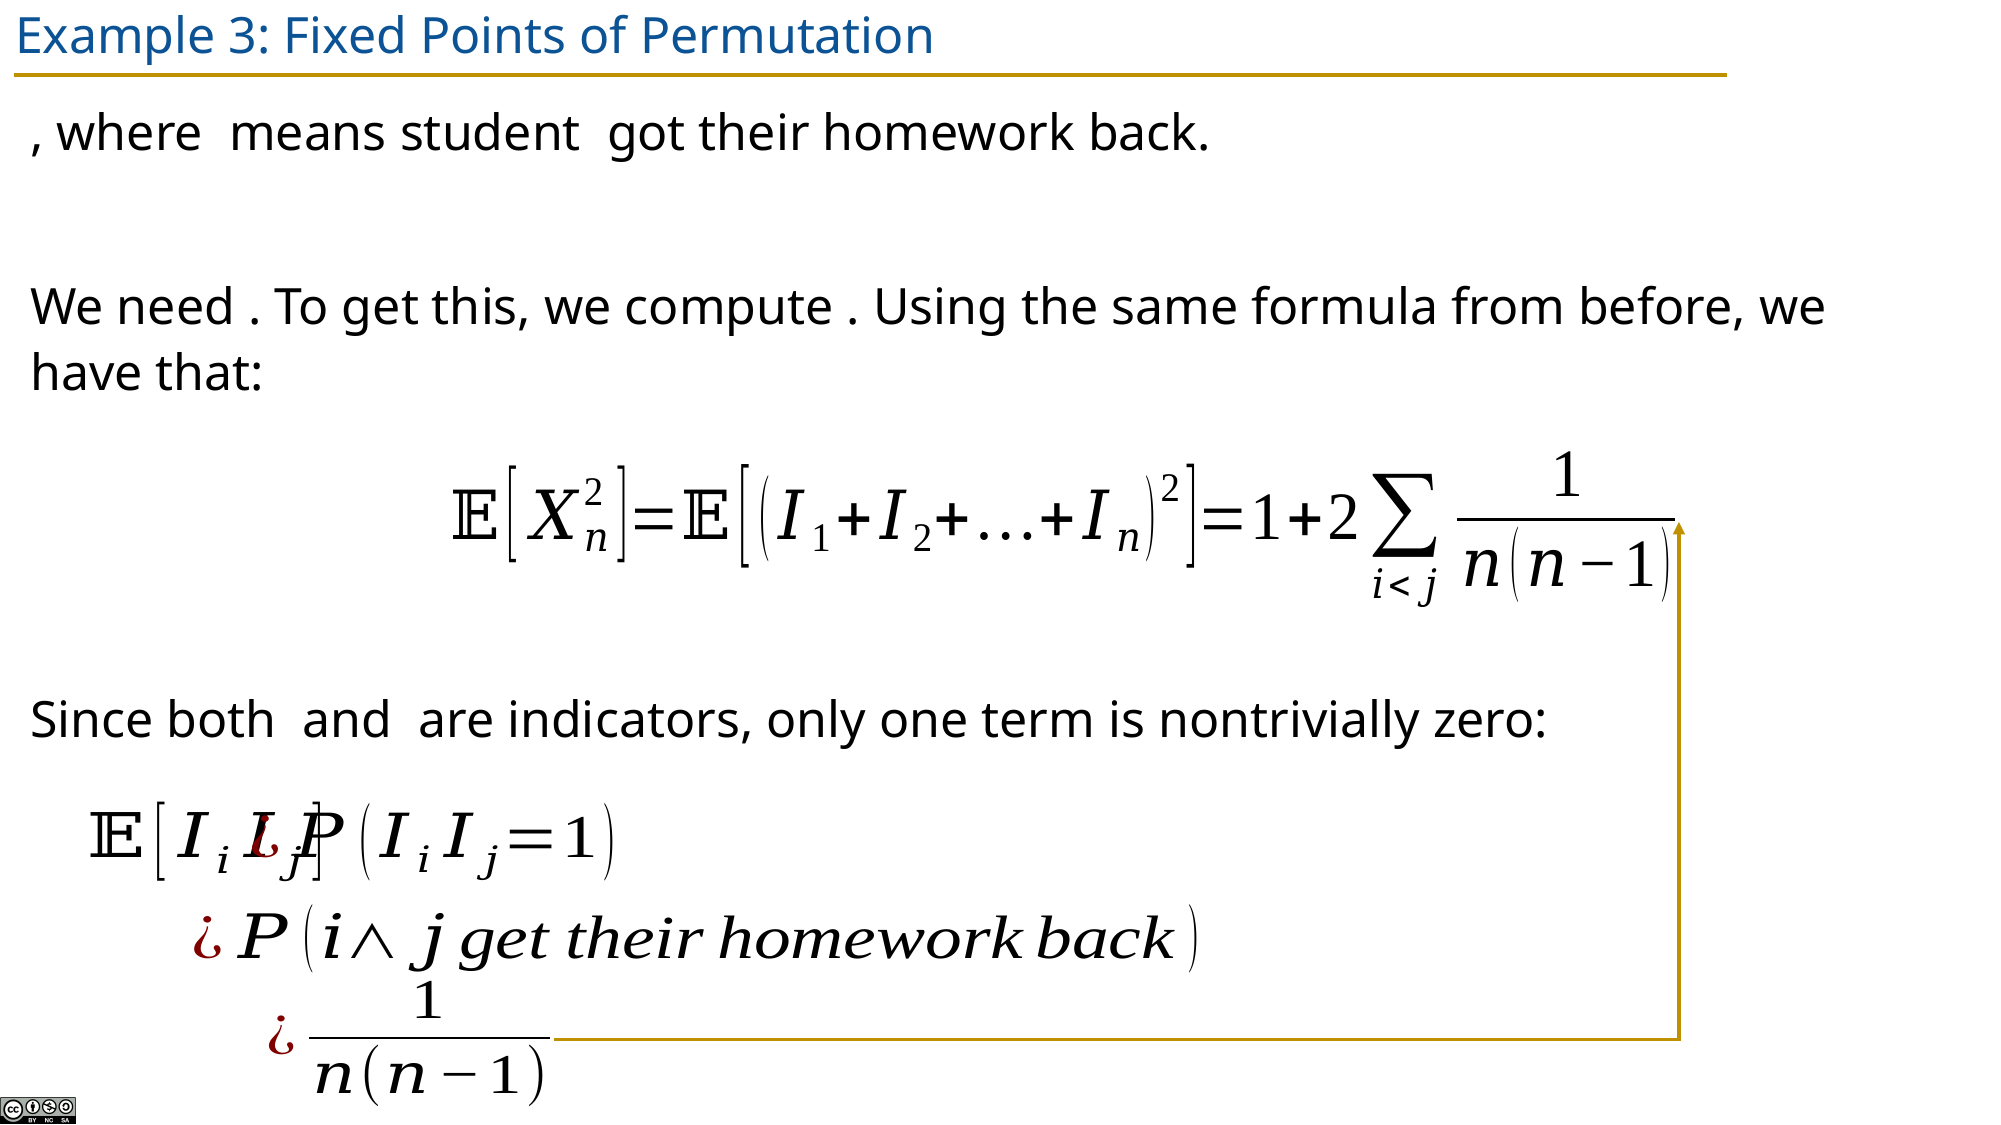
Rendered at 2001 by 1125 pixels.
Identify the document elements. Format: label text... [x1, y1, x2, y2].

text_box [553, 521, 1680, 1040]
picture [0, 1097, 76, 1124]
title Example 3: Fixed Points of Permutation [0, 0, 1725, 75]
